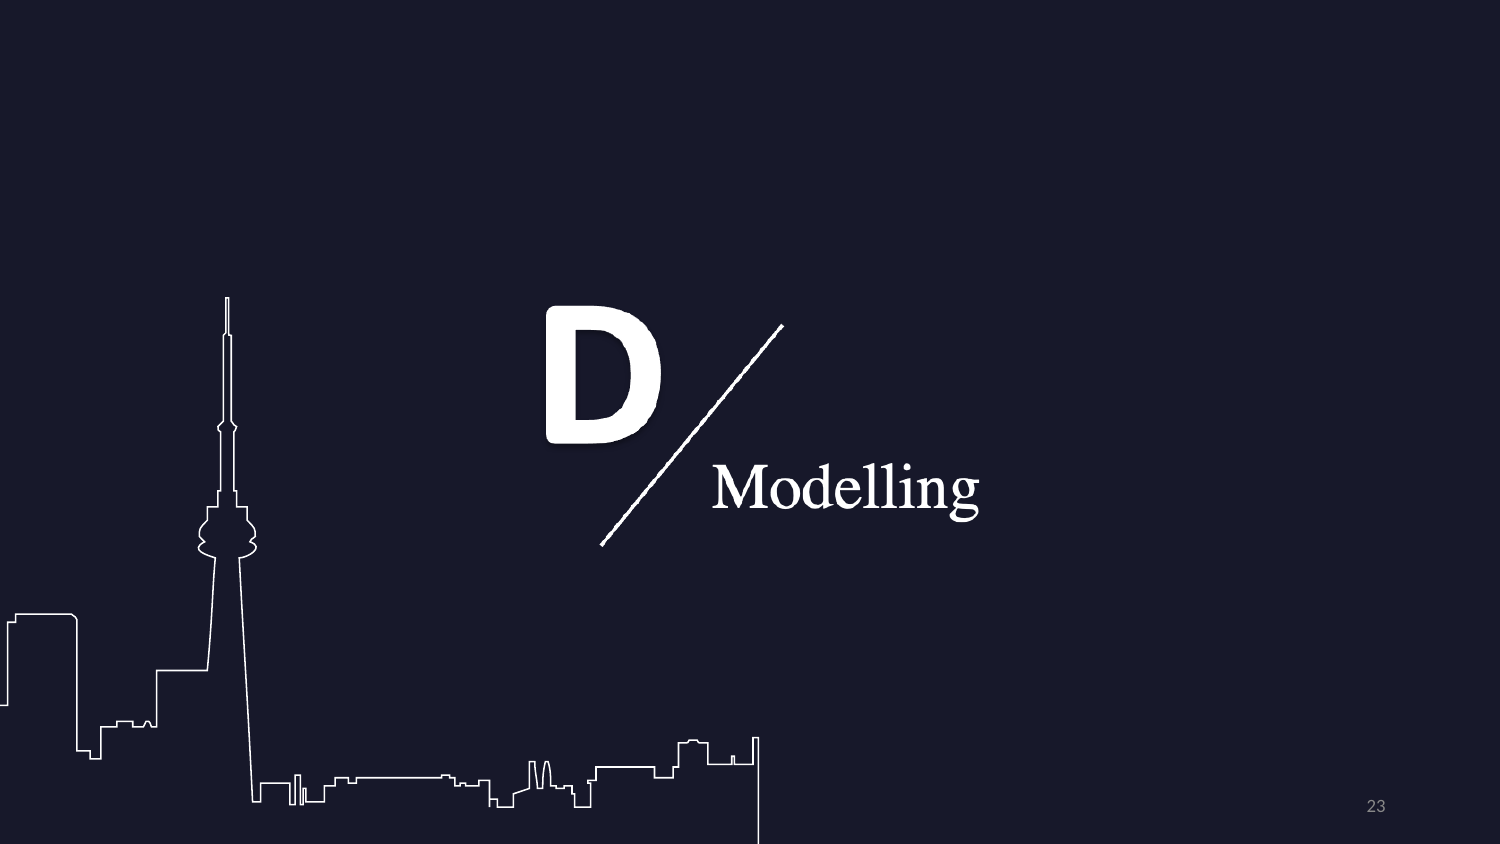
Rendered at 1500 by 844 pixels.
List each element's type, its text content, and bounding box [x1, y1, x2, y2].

text_box [0, 297, 759, 844]
slide_number ‹#› [1059, 782, 1397, 827]
picture [468, 234, 1309, 566]
